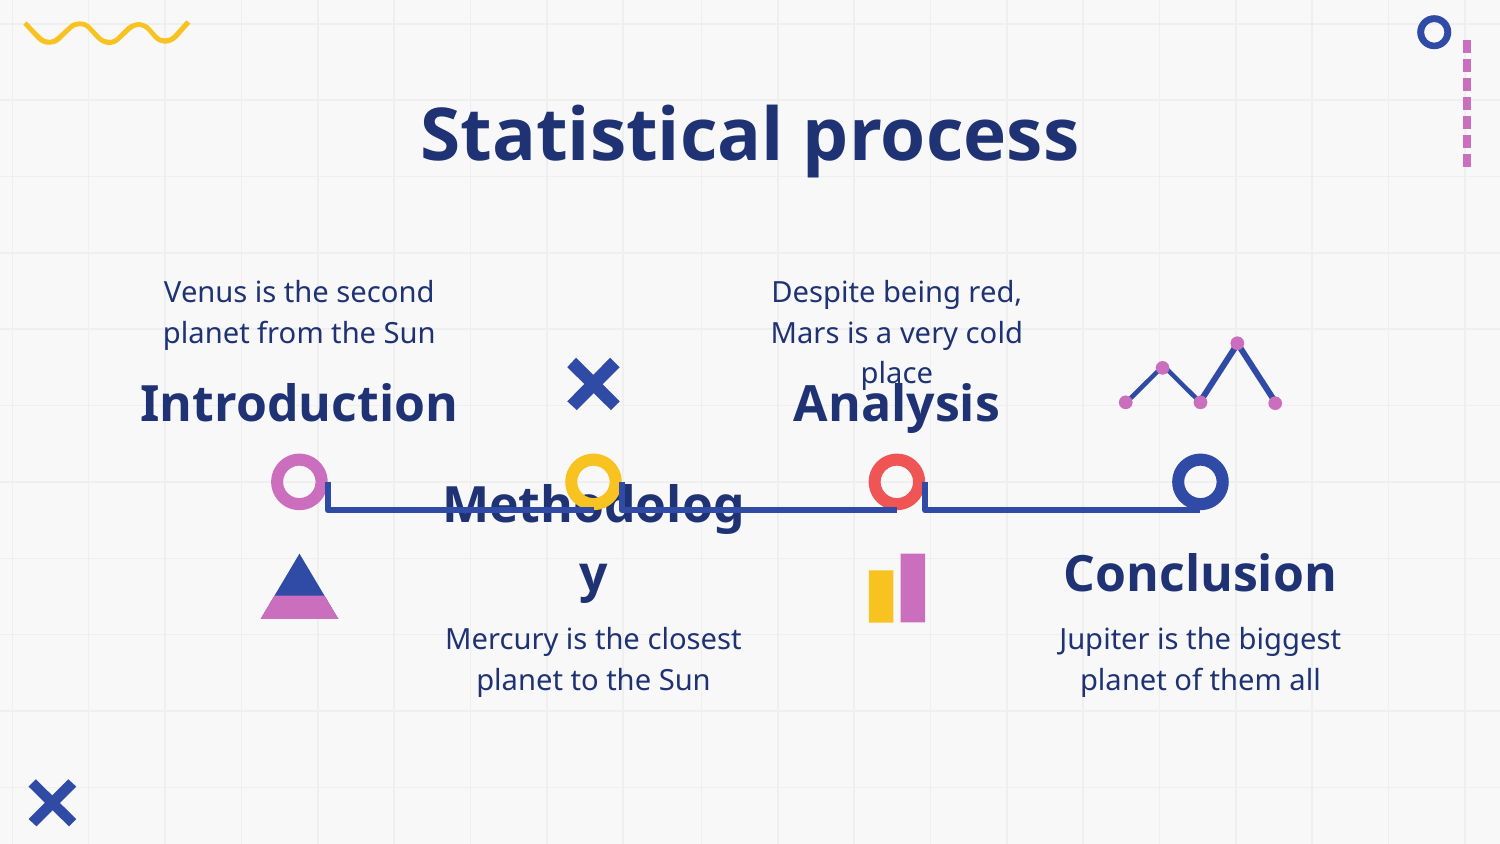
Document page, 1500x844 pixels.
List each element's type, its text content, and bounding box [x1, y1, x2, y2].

text_box [271, 453, 328, 511]
title Statistical process [118, 72, 1382, 167]
text_box Methodology [417, 540, 770, 600]
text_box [260, 553, 339, 620]
text_box Conclusion [1024, 540, 1377, 600]
text_box Jupiter is the biggest planet of them all [1024, 600, 1377, 695]
text_box [1172, 453, 1229, 510]
text_box Analysis [721, 348, 1073, 424]
text_box [565, 453, 622, 510]
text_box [1118, 336, 1283, 411]
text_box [868, 553, 926, 623]
text_box Mercury is the closest planet to the Sun [417, 600, 770, 695]
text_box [567, 357, 620, 411]
text_box Venus is the second planet from the Sun [123, 253, 476, 348]
text_box [868, 453, 926, 510]
text_box Introduction [123, 348, 476, 424]
text_box Despite being red, Mars is a very cold place [721, 253, 1073, 348]
